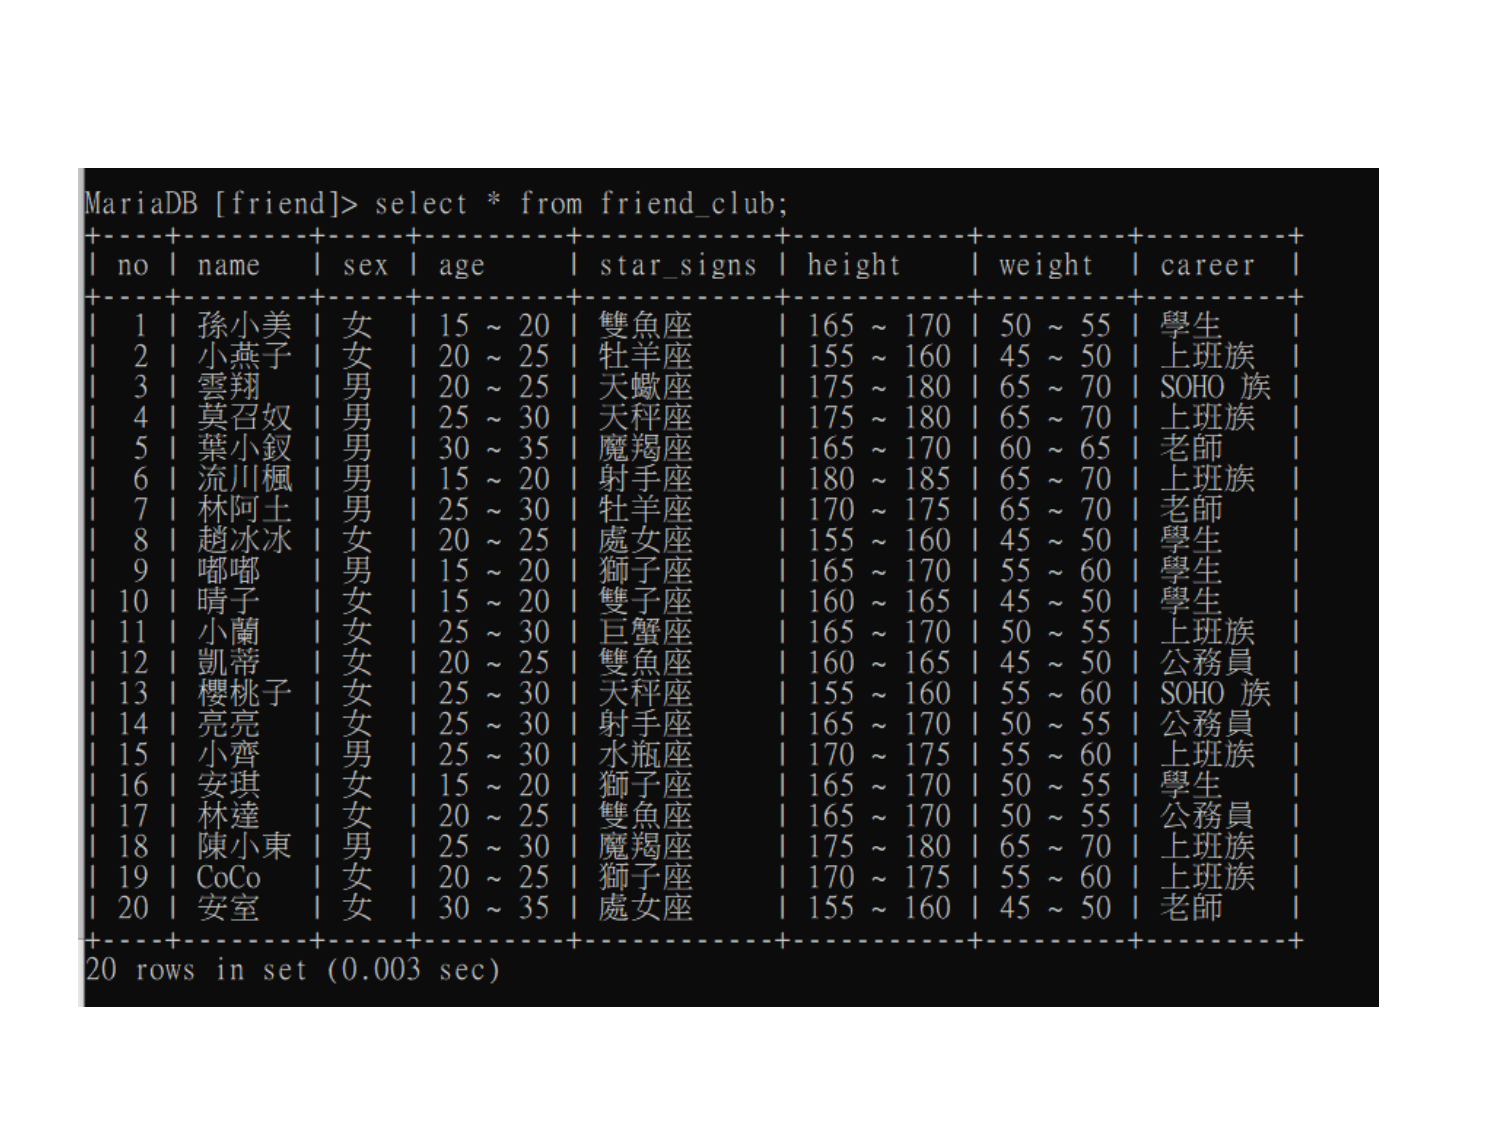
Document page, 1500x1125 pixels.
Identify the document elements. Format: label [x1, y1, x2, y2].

list [78, 168, 1379, 1007]
